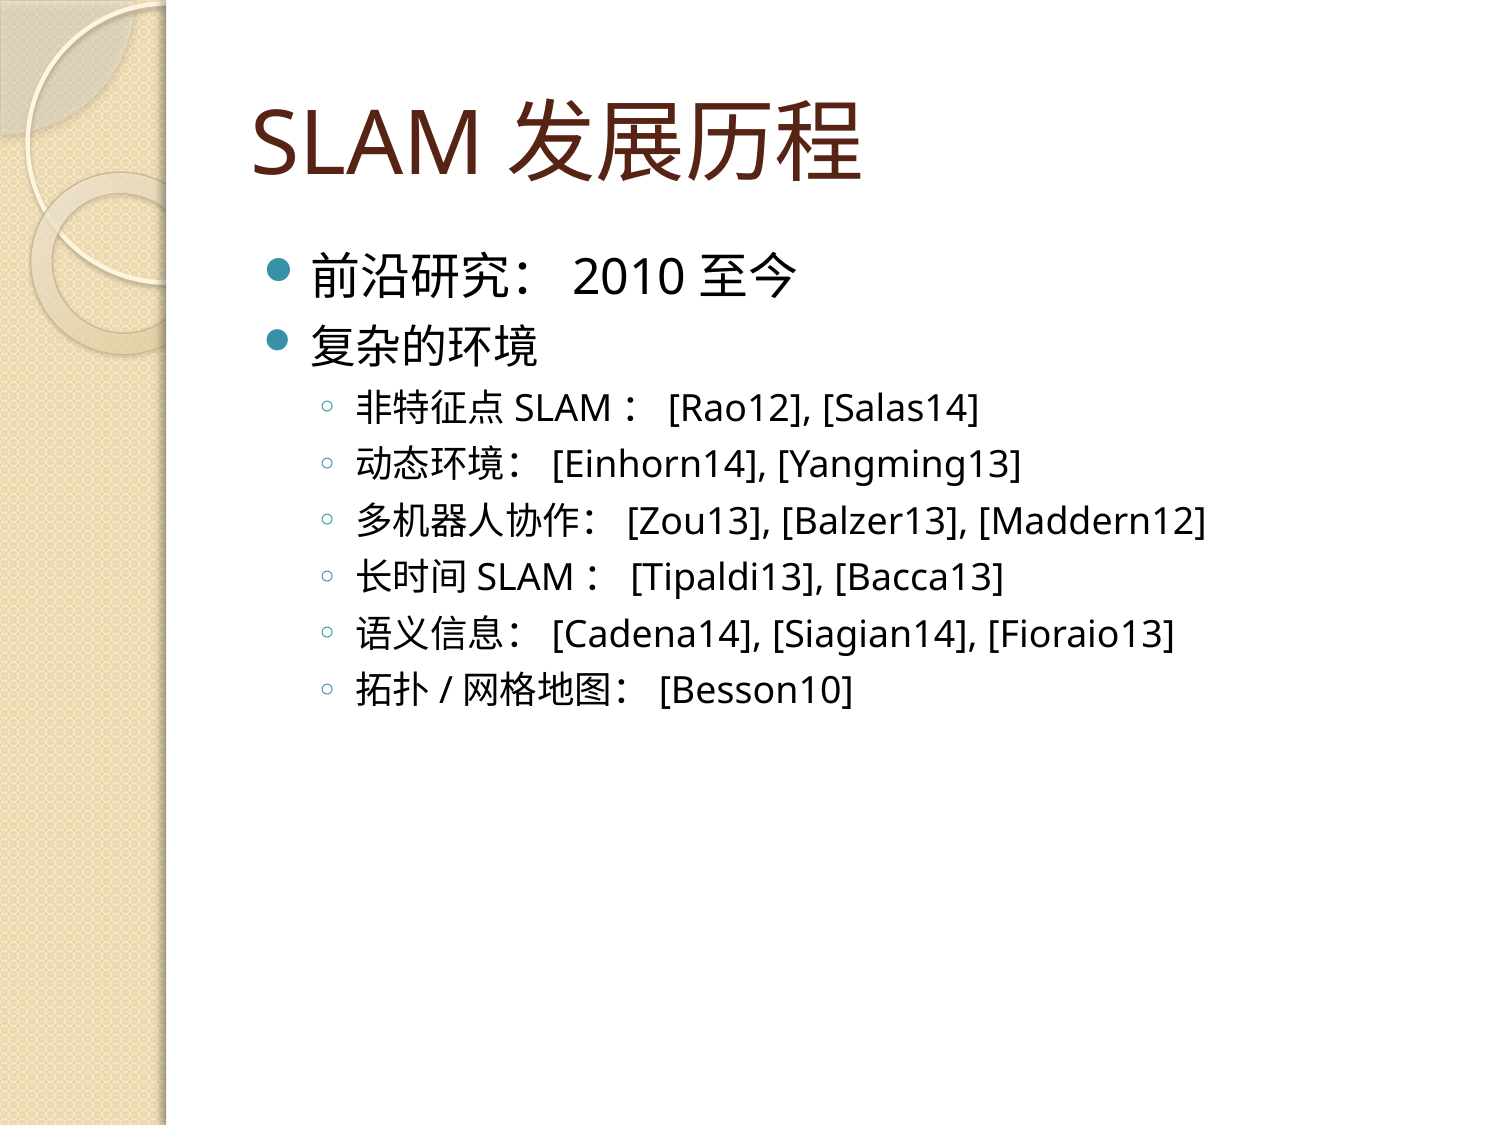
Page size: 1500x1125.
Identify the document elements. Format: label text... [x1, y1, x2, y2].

title SLAM发展历程 [235, 45, 1466, 233]
list 前沿研究：2010至今 复杂的环境 非特征点SLAM：[Rao12], [Salas14] 动态环境：[Einhorn14], [Yangming13] 多机器人协作：[Zou13], [Balzer13], [Maddern12] 长时间SLAM：[Tipaldi13], [Bacca13] 语义信息：[Cadena14], [Siagian14], [Fioraio13] 拓扑/网格地图：[Besson10] [235, 237, 1466, 1025]
